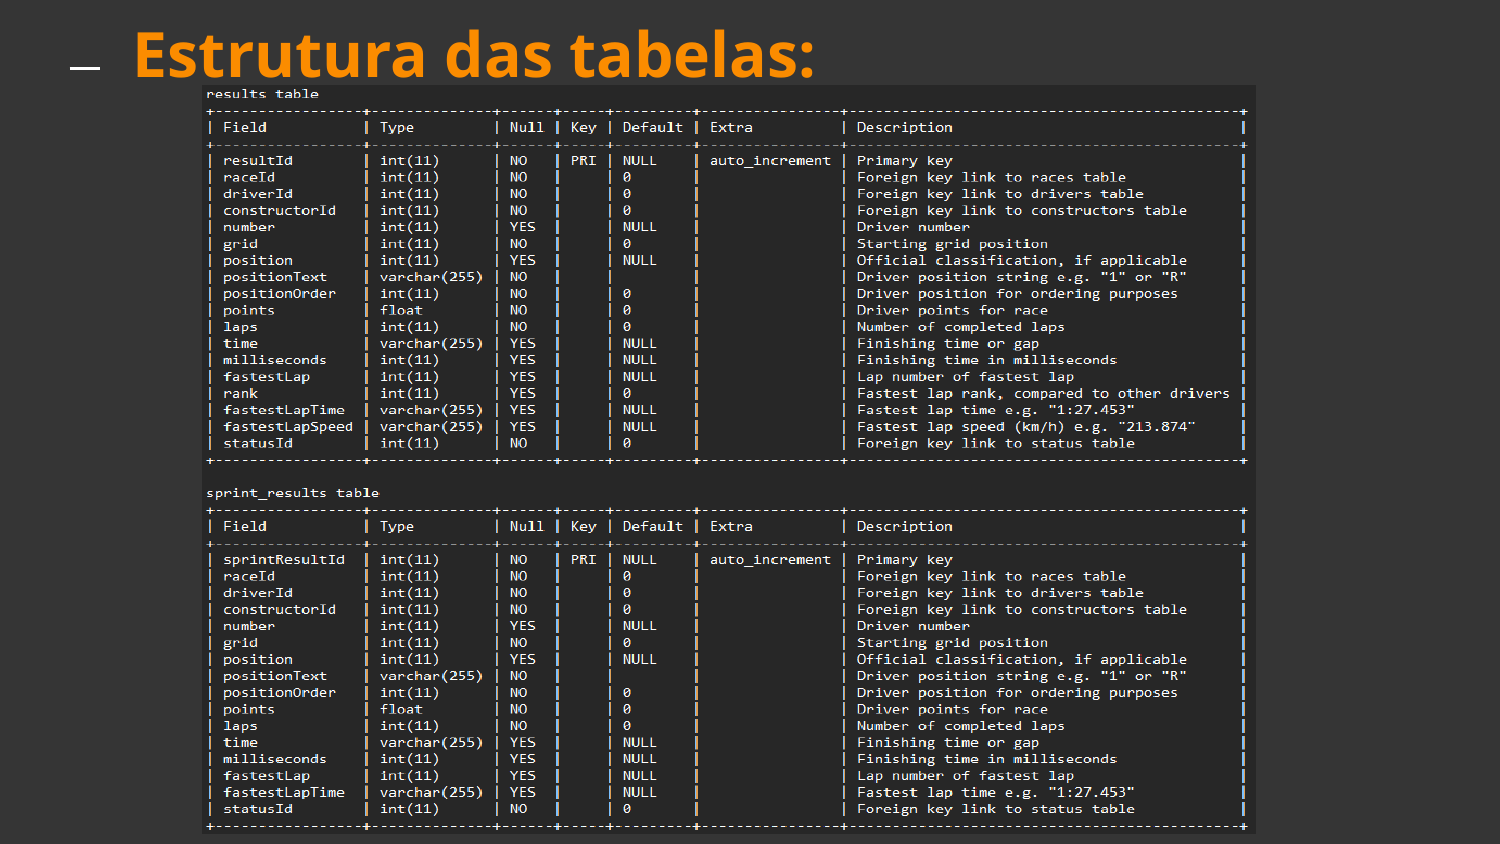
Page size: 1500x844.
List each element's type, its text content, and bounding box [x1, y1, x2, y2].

picture [202, 85, 1256, 835]
title Estrutura das tabelas: [42, 0, 1458, 630]
